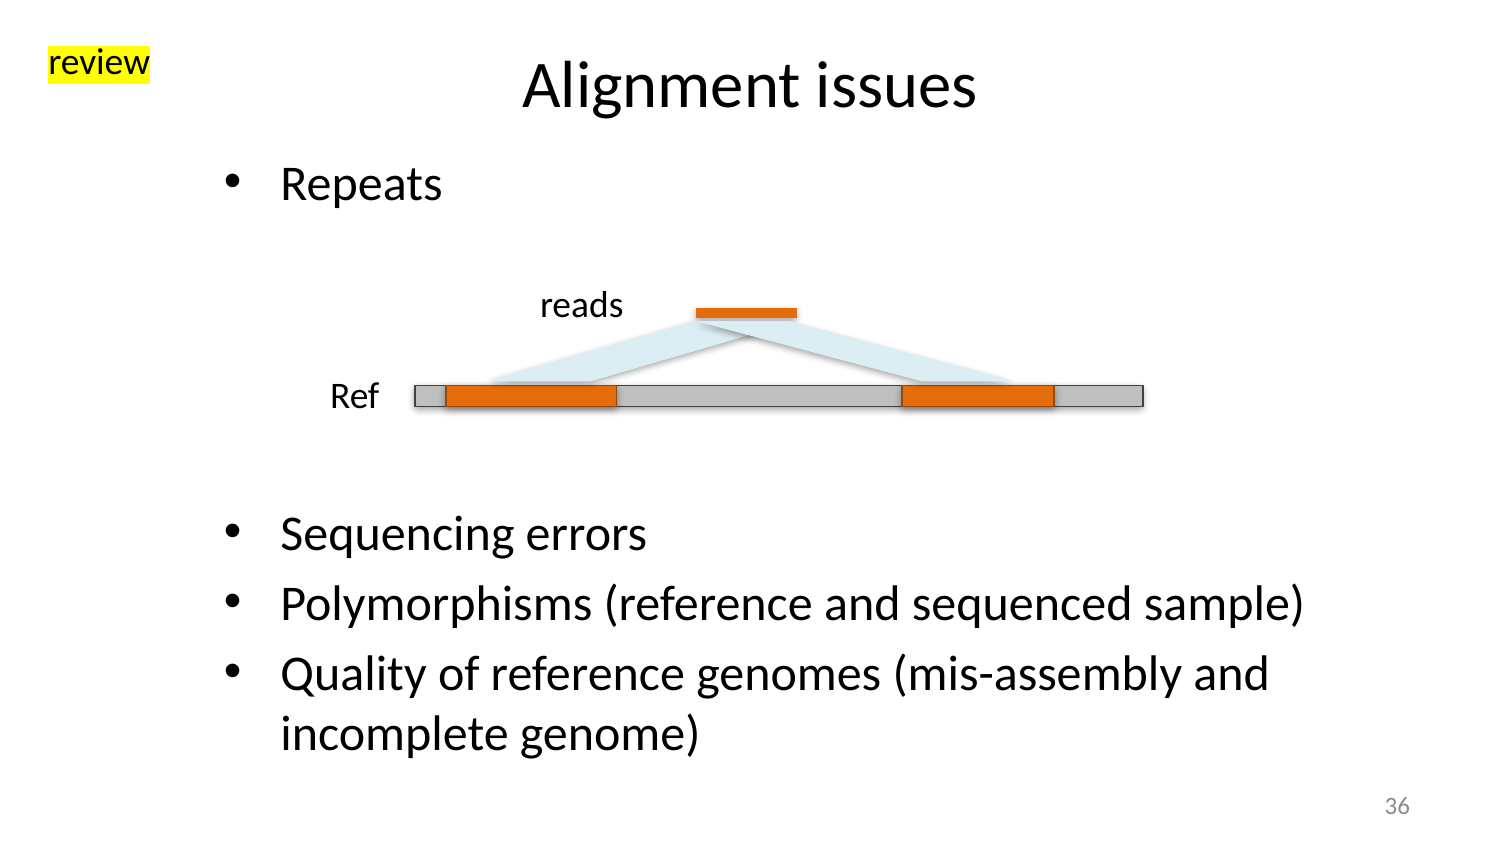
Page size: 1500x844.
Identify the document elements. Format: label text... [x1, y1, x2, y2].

text_box review [33, 29, 166, 90]
text_box [445, 385, 617, 407]
text_box reads [525, 272, 639, 333]
list Repeats Sequencing errors Polymorphisms (reference and sequenced sample) Quality of reference genomes (mis-assembly and incomplete genome) [209, 143, 1350, 827]
title Alignment issues [75, 33, 1425, 129]
text_box [486, 320, 735, 383]
text_box Ref [315, 363, 395, 423]
slide_number 36 [1074, 782, 1425, 827]
text_box [695, 320, 1016, 383]
text_box [901, 385, 1055, 407]
